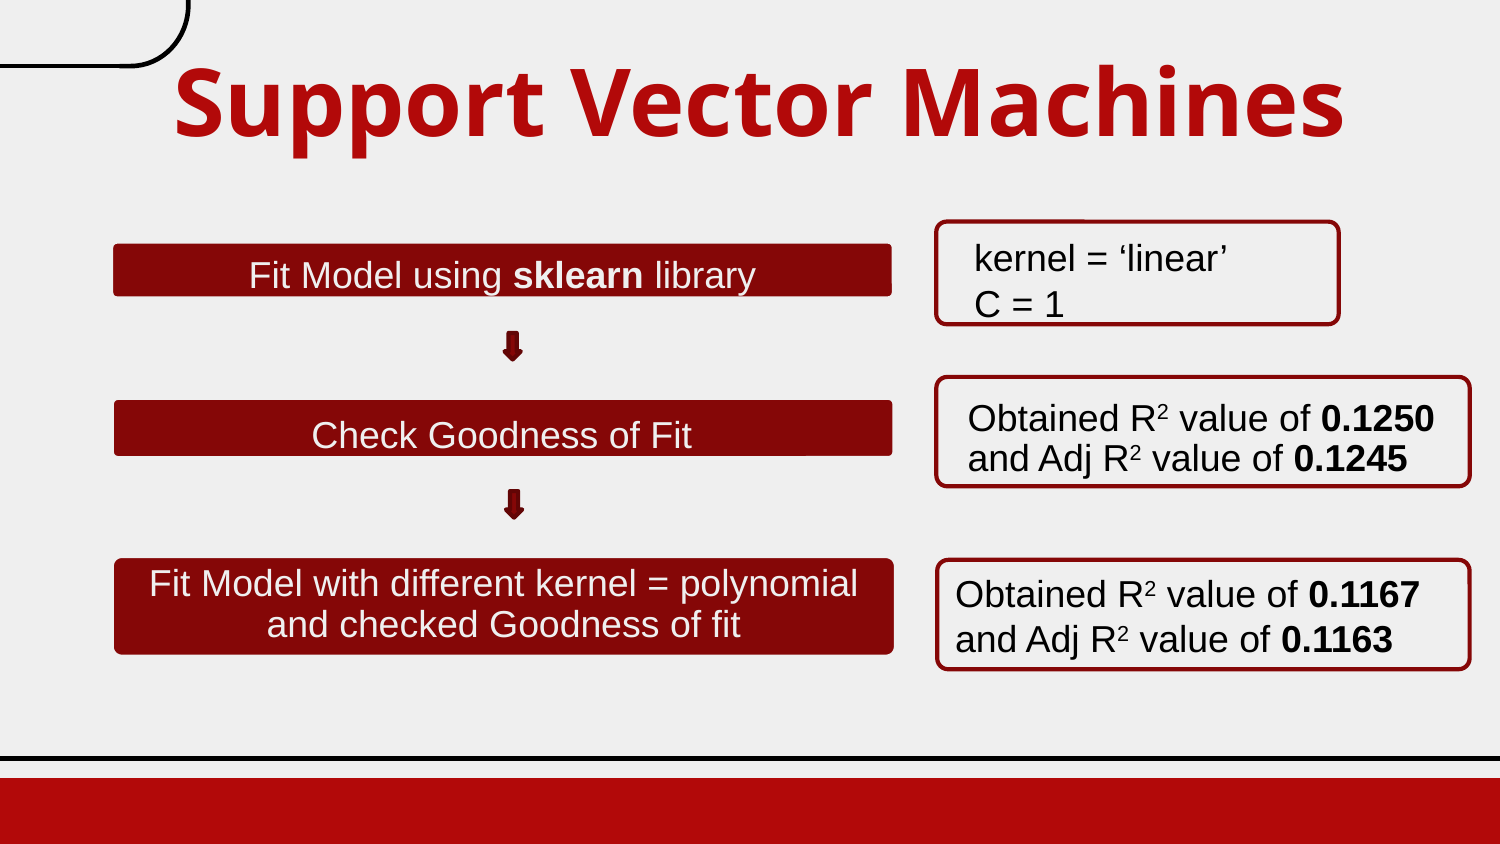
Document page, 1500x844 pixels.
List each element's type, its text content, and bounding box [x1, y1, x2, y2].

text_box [110, 392, 895, 459]
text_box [111, 542, 897, 658]
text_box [110, 232, 895, 299]
text_box [503, 489, 525, 520]
title Support Vector Machines [126, 51, 1393, 146]
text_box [936, 219, 1344, 325]
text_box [936, 376, 1470, 487]
text_box Obtained R2 value of 0.1167 and Adj R2 value of 0.1163 [935, 557, 1472, 672]
text_box [502, 330, 523, 362]
